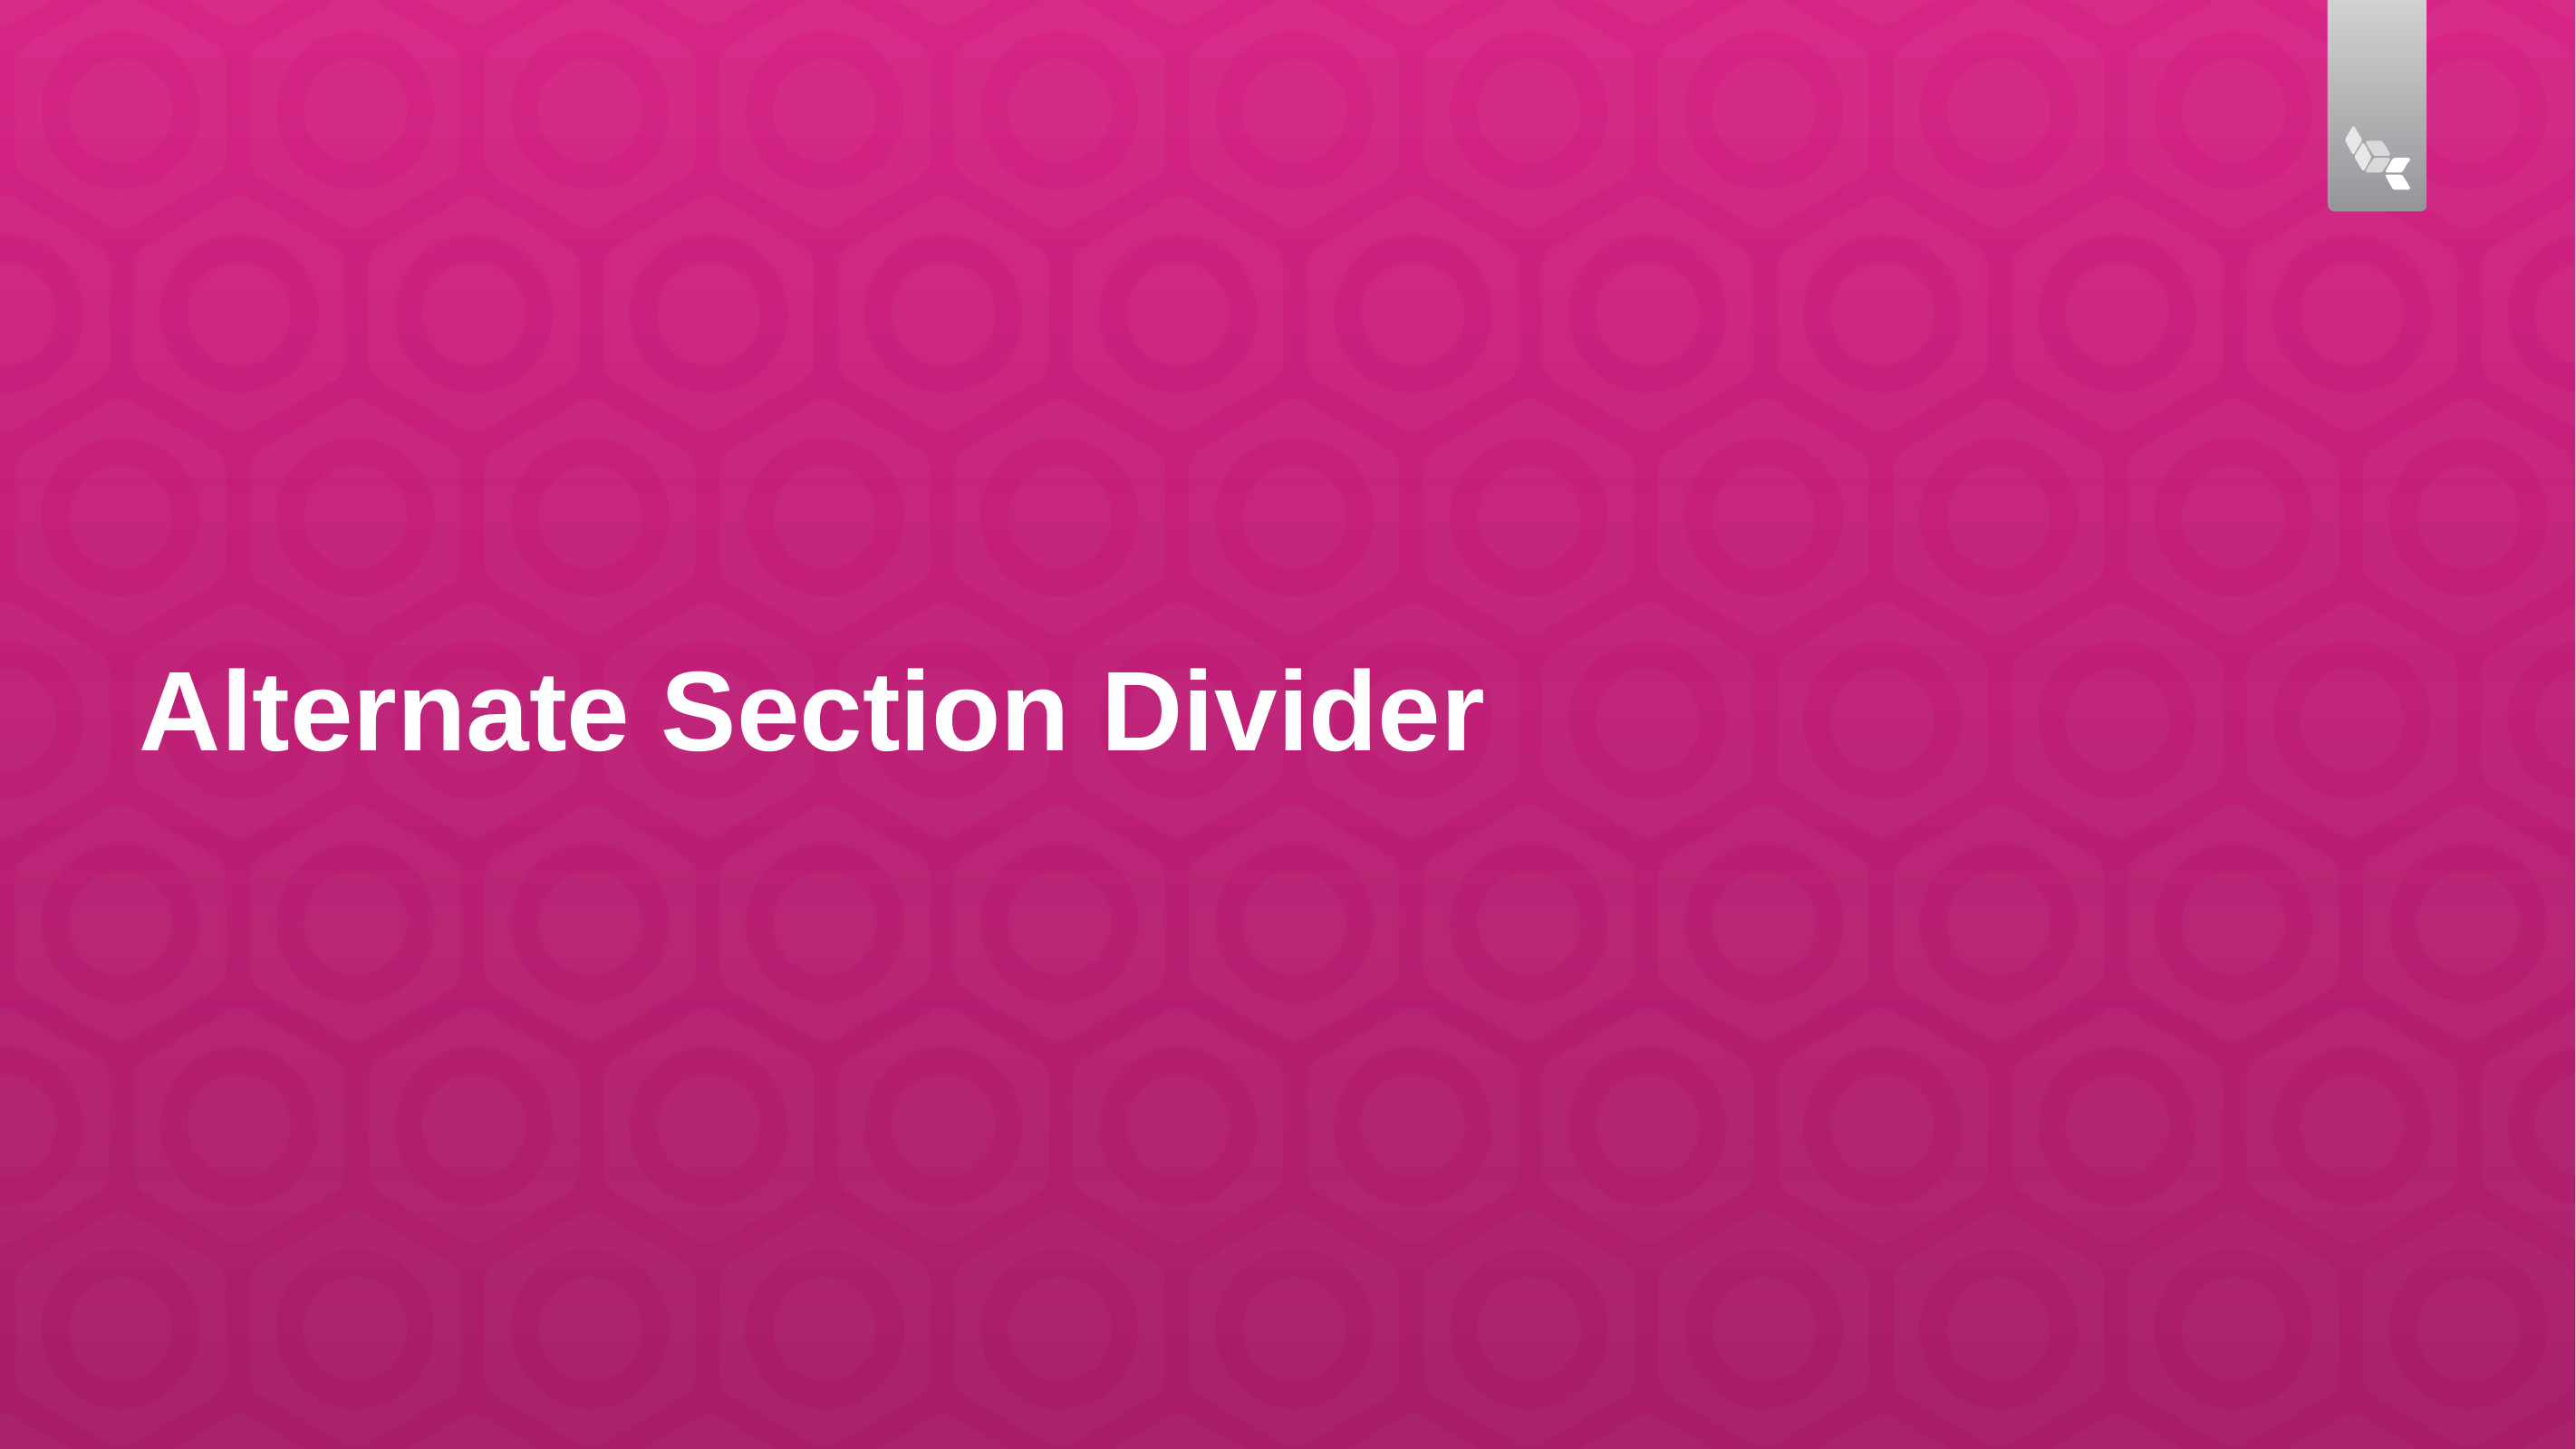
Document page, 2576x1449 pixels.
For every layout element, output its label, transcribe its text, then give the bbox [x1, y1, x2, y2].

title Alternate Section Divider [125, 223, 2181, 781]
picture [0, 0, 2576, 1449]
